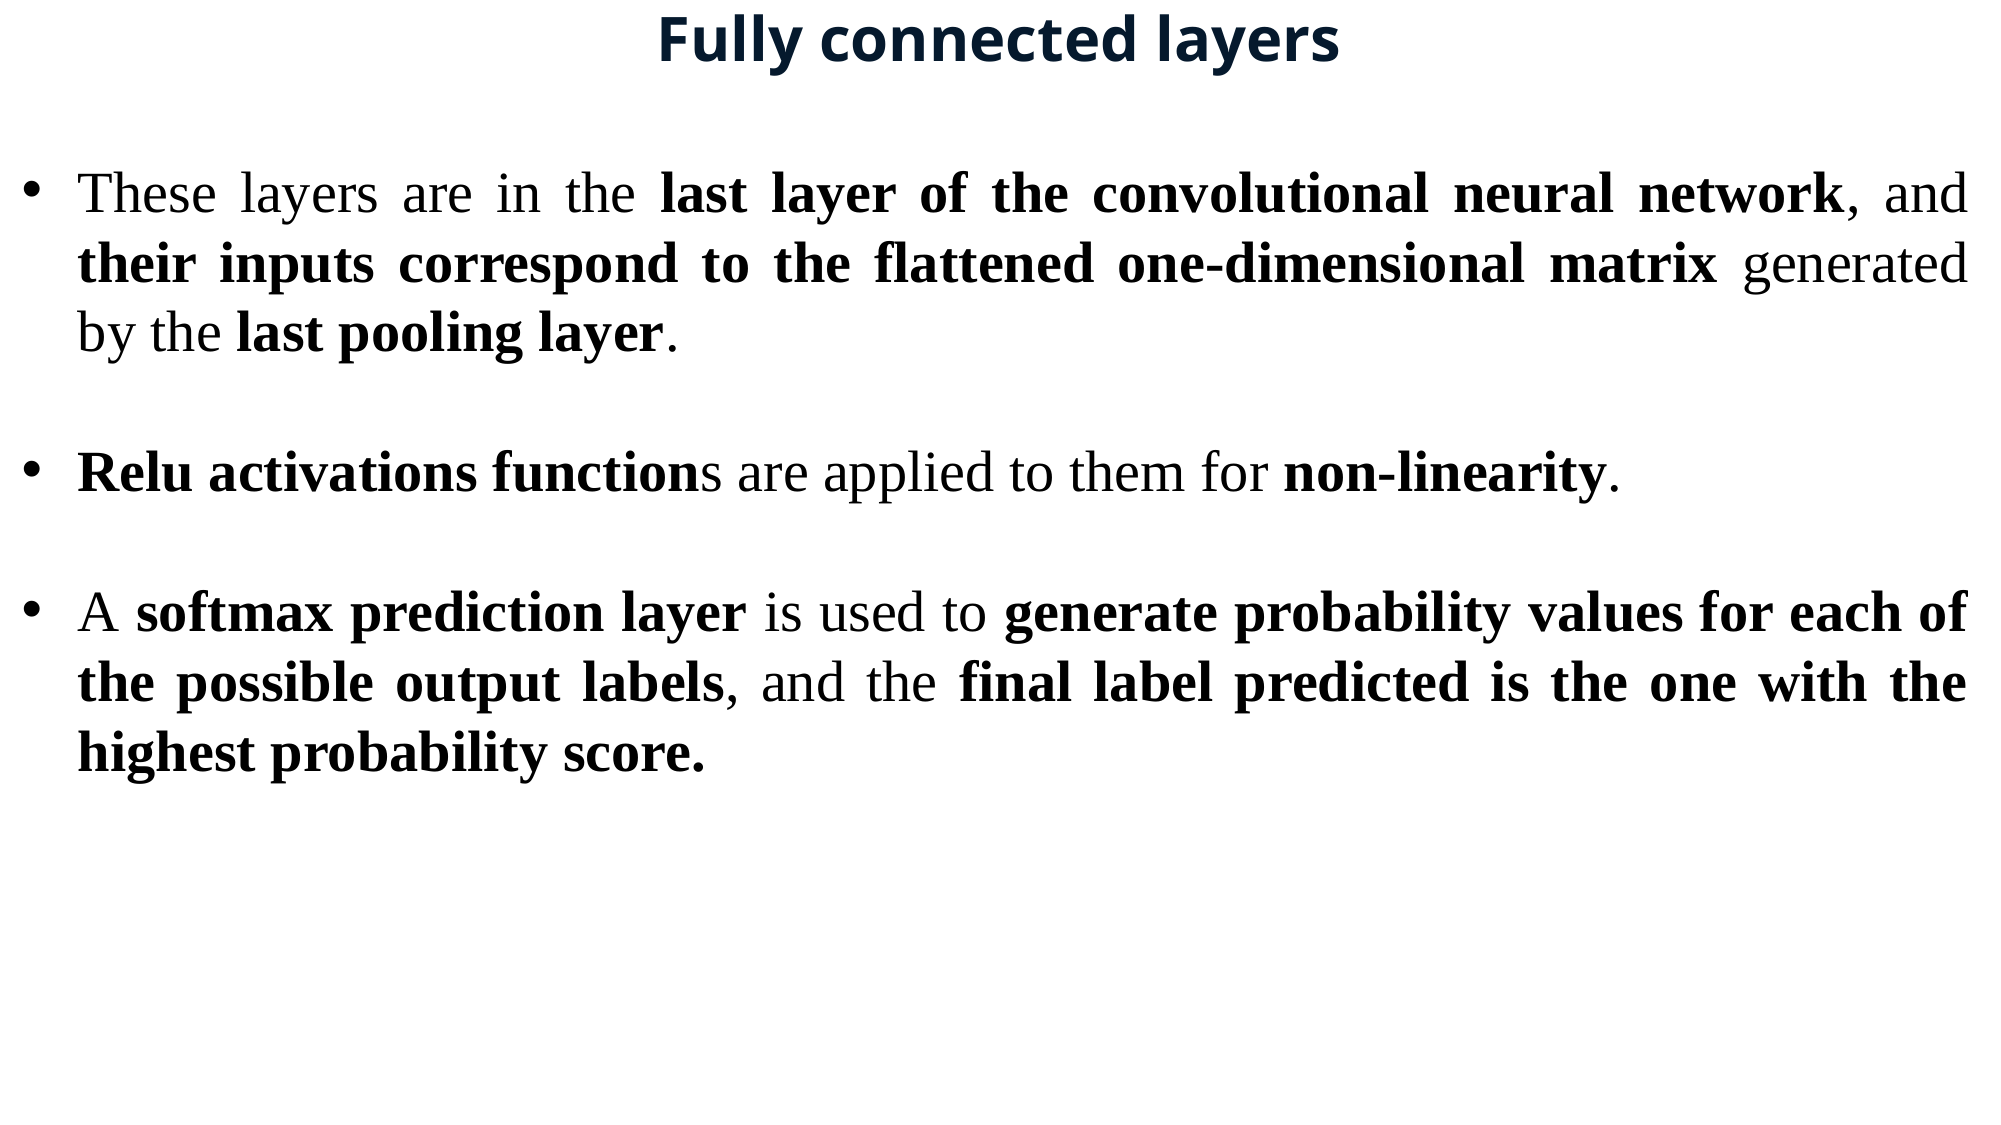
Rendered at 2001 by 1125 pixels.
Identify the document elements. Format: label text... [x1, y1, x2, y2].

text_box These layers are in the last layer of the convolutional neural network, and their inputs correspond to the flattened one-dimensional matrix generated by the last pooling layer. Relu activations functions are applied to them for non-linearity. A softmax prediction layer is used to generate probability values for each of the possible output labels, and the final label predicted is the one with the highest probability score. [6, 146, 1984, 791]
title Fully connected layers [0, 0, 2000, 83]
